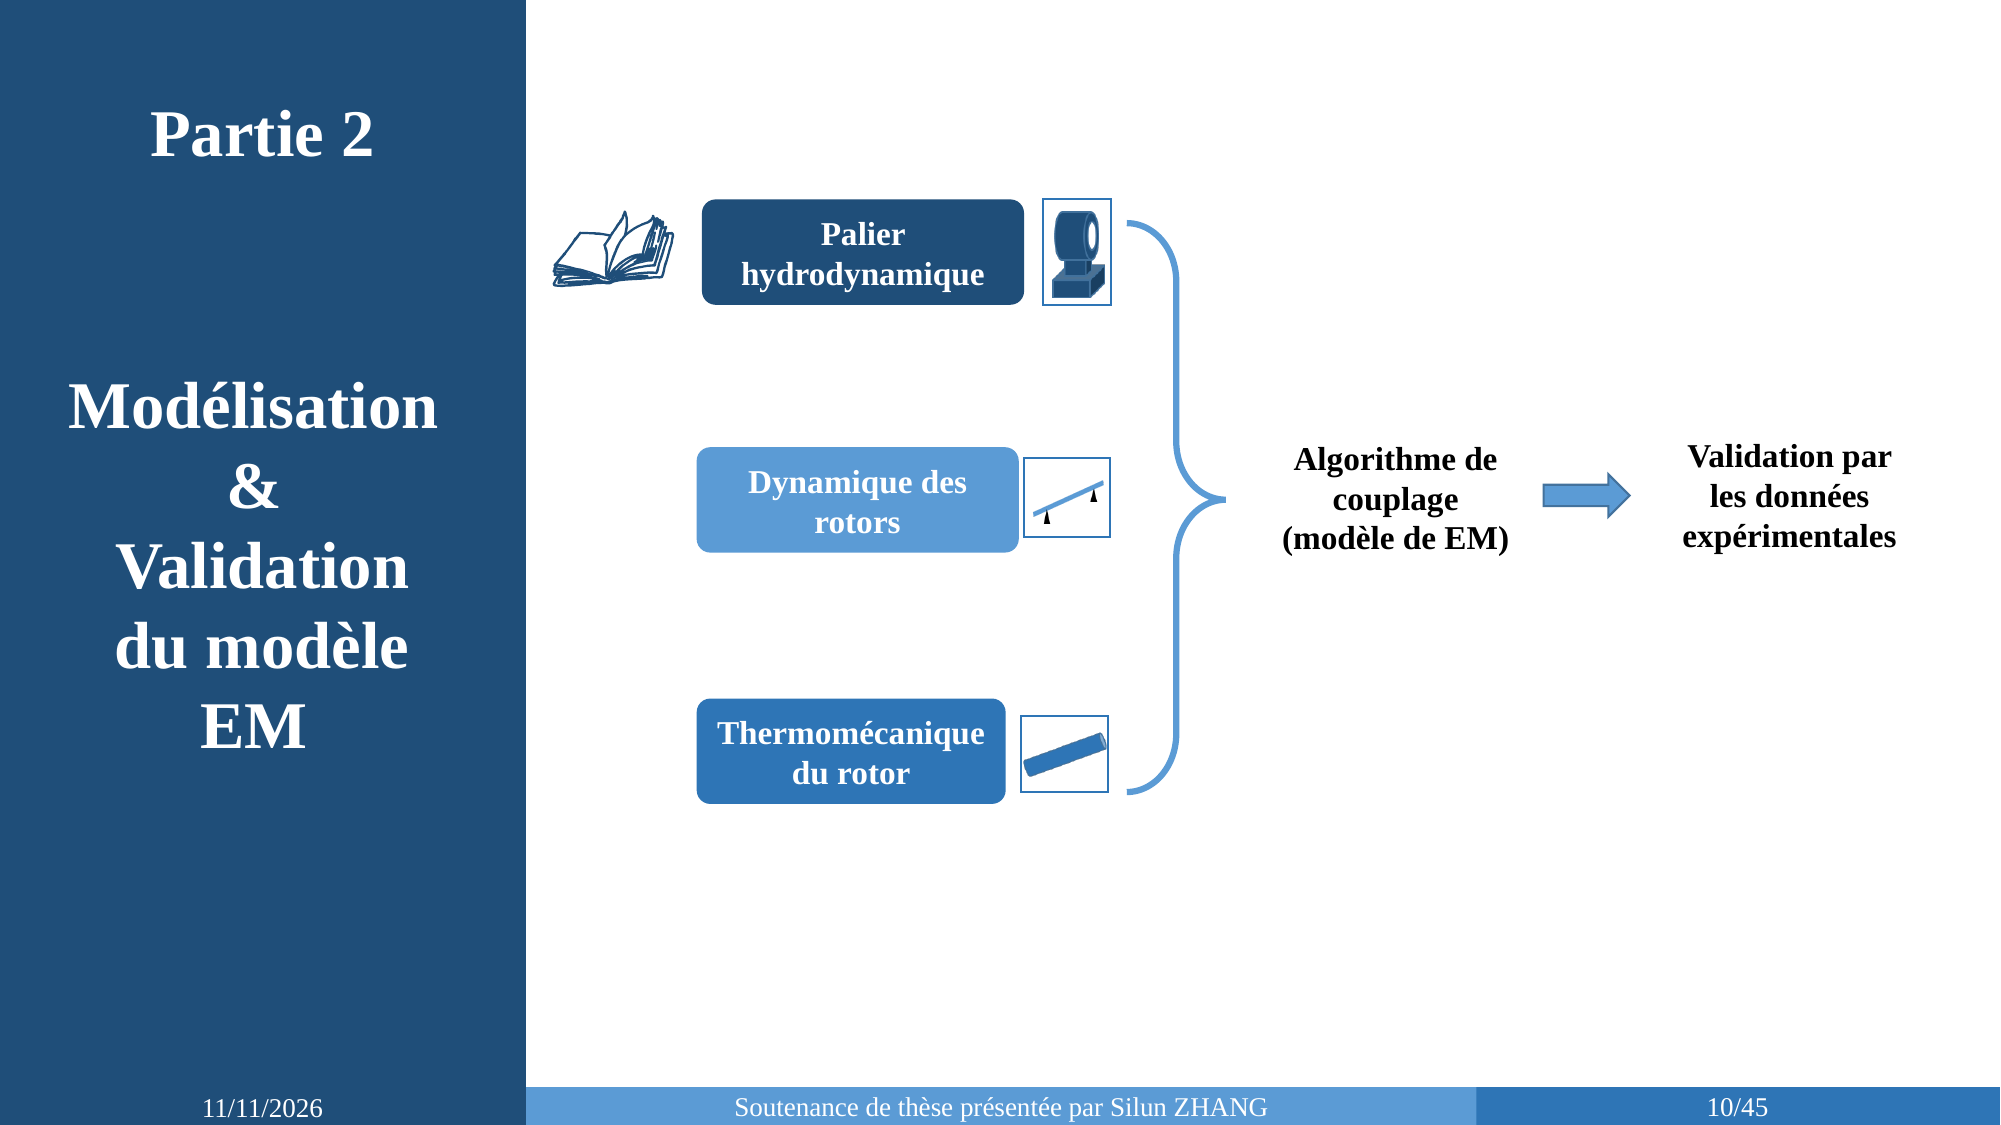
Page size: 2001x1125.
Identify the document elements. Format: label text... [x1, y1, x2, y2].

text_box [553, 211, 674, 287]
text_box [696, 447, 1111, 553]
slide_number 10/45 [1477, 1087, 2000, 1125]
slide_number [0, 1087, 525, 1125]
footer Soutenance de thèse présentée par Silun ZHANG [526, 1087, 1477, 1125]
text_box Algorithme de couplage (modèle de EM) [1263, 429, 1528, 565]
text_box [0, 0, 526, 1125]
text_box Modélisation & Validation du modèle EM [10, 354, 515, 770]
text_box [696, 698, 1108, 804]
text_box [1126, 222, 1226, 793]
text_box Validation par les données expérimentales [1660, 427, 1920, 562]
text_box Partie 2 [135, 82, 390, 178]
text_box [1542, 471, 1632, 520]
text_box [701, 199, 1111, 305]
